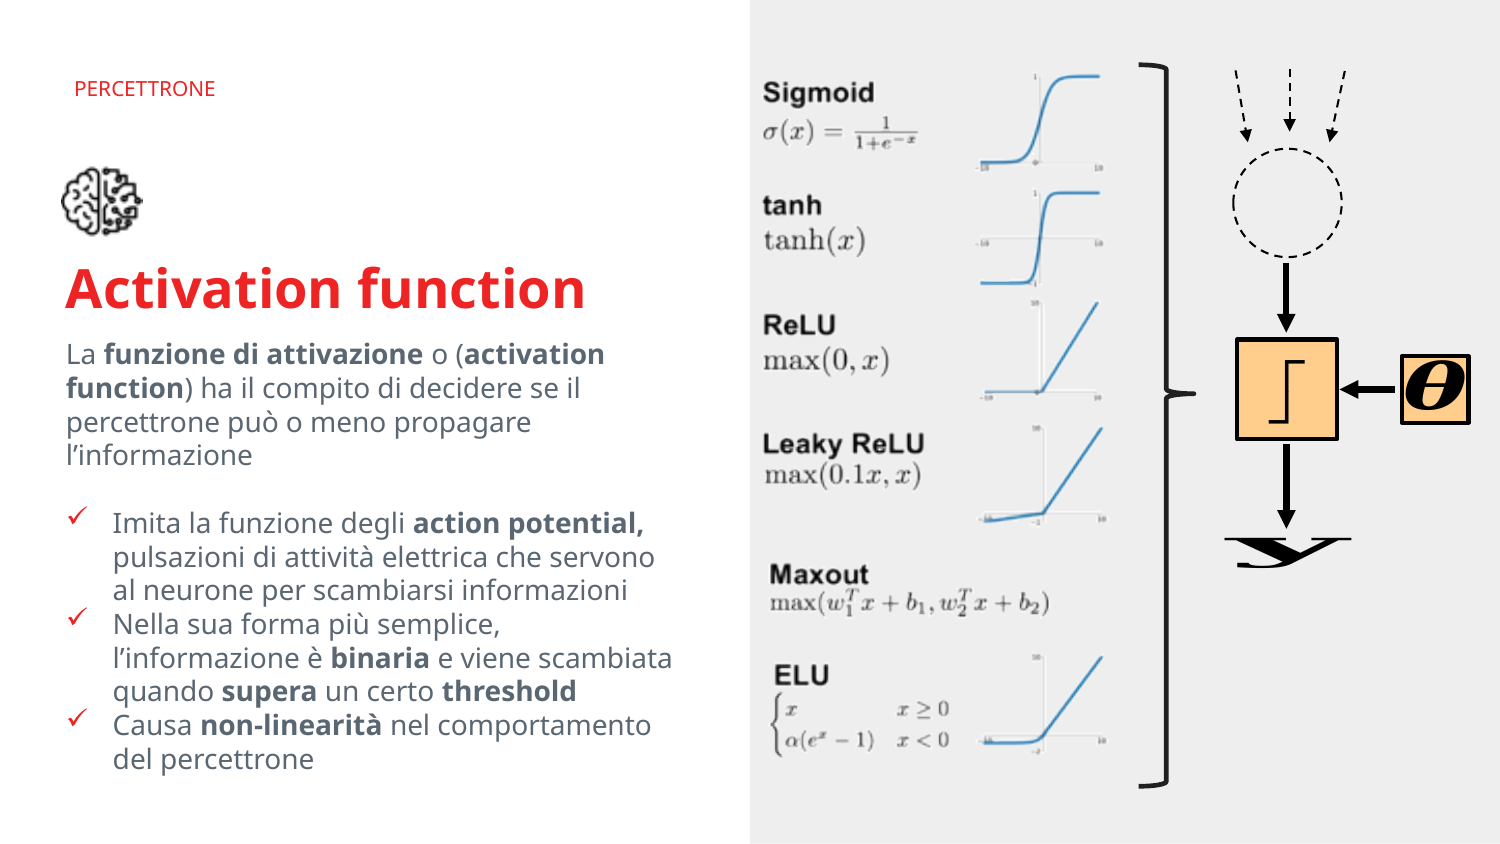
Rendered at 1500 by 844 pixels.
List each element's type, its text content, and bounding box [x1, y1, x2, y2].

picture [61, 161, 143, 243]
text_box [1235, 337, 1255, 441]
text_box ┌ ┘ [1255, 320, 1344, 491]
text_box [1231, 146, 1344, 260]
text_box [1400, 354, 1471, 425]
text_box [730, 63, 1168, 780]
text_box PERCETTRONE [59, 64, 696, 111]
text_box Activation function [50, 264, 725, 310]
text_box [1171, 390, 1195, 397]
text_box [1235, 70, 1248, 143]
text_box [1329, 70, 1346, 143]
